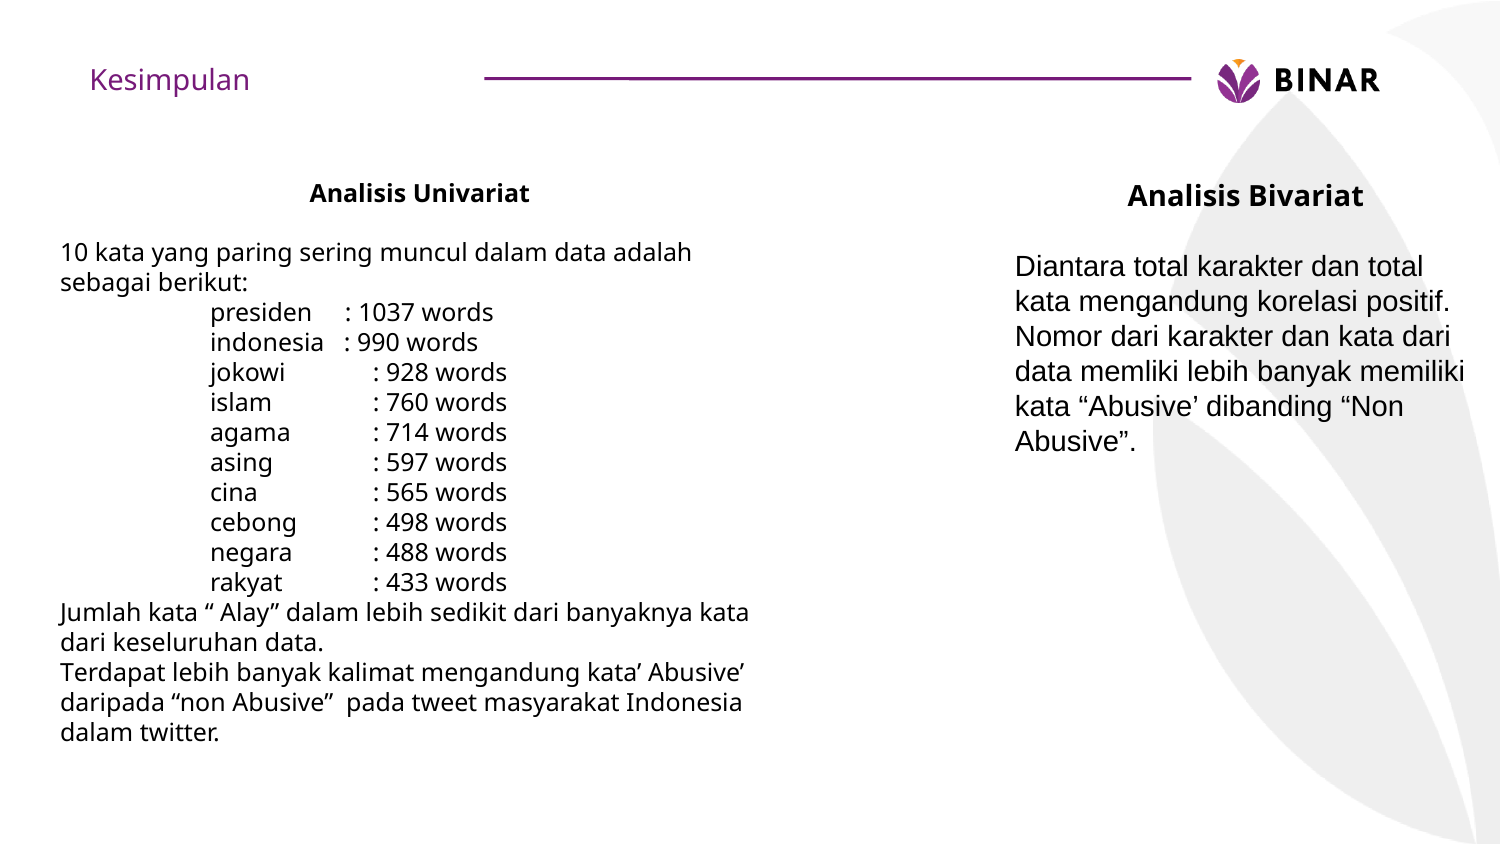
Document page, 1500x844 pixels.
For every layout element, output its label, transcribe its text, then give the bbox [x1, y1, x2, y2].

text_box Analisis Bivariat Diantara total karakter dan total kata mengandung korelasi positif. Nomor dari karakter dan kata dari data memliki lebih banyak memiliki kata “Abusive’ dibanding “Non Abusive”. [999, 162, 1148, 508]
text_box Kesimpulan [74, 31, 485, 126]
text_box Analisis Univariat 10 kata yang paring sering muncul dalam data adalah sebagai berikut: presiden : 1037 words indonesia : 990 words jokowi : 928 words islam : 760 words agama : 714 words asing : 597 words cina : 565 words cebong : 498 words negara : 488 words rakyat : 433 words Jumlah kata “ Alay” dalam lebih sedikit dari banyaknya kata dari keseluruhan data. Terdapat lebih banyak kalimat mengandung kata’ Abusive’ daripada “non Abusive” pada tweet masyarakat Indonesia dalam twitter. [45, 162, 795, 791]
picture [1153, 1, 1500, 844]
